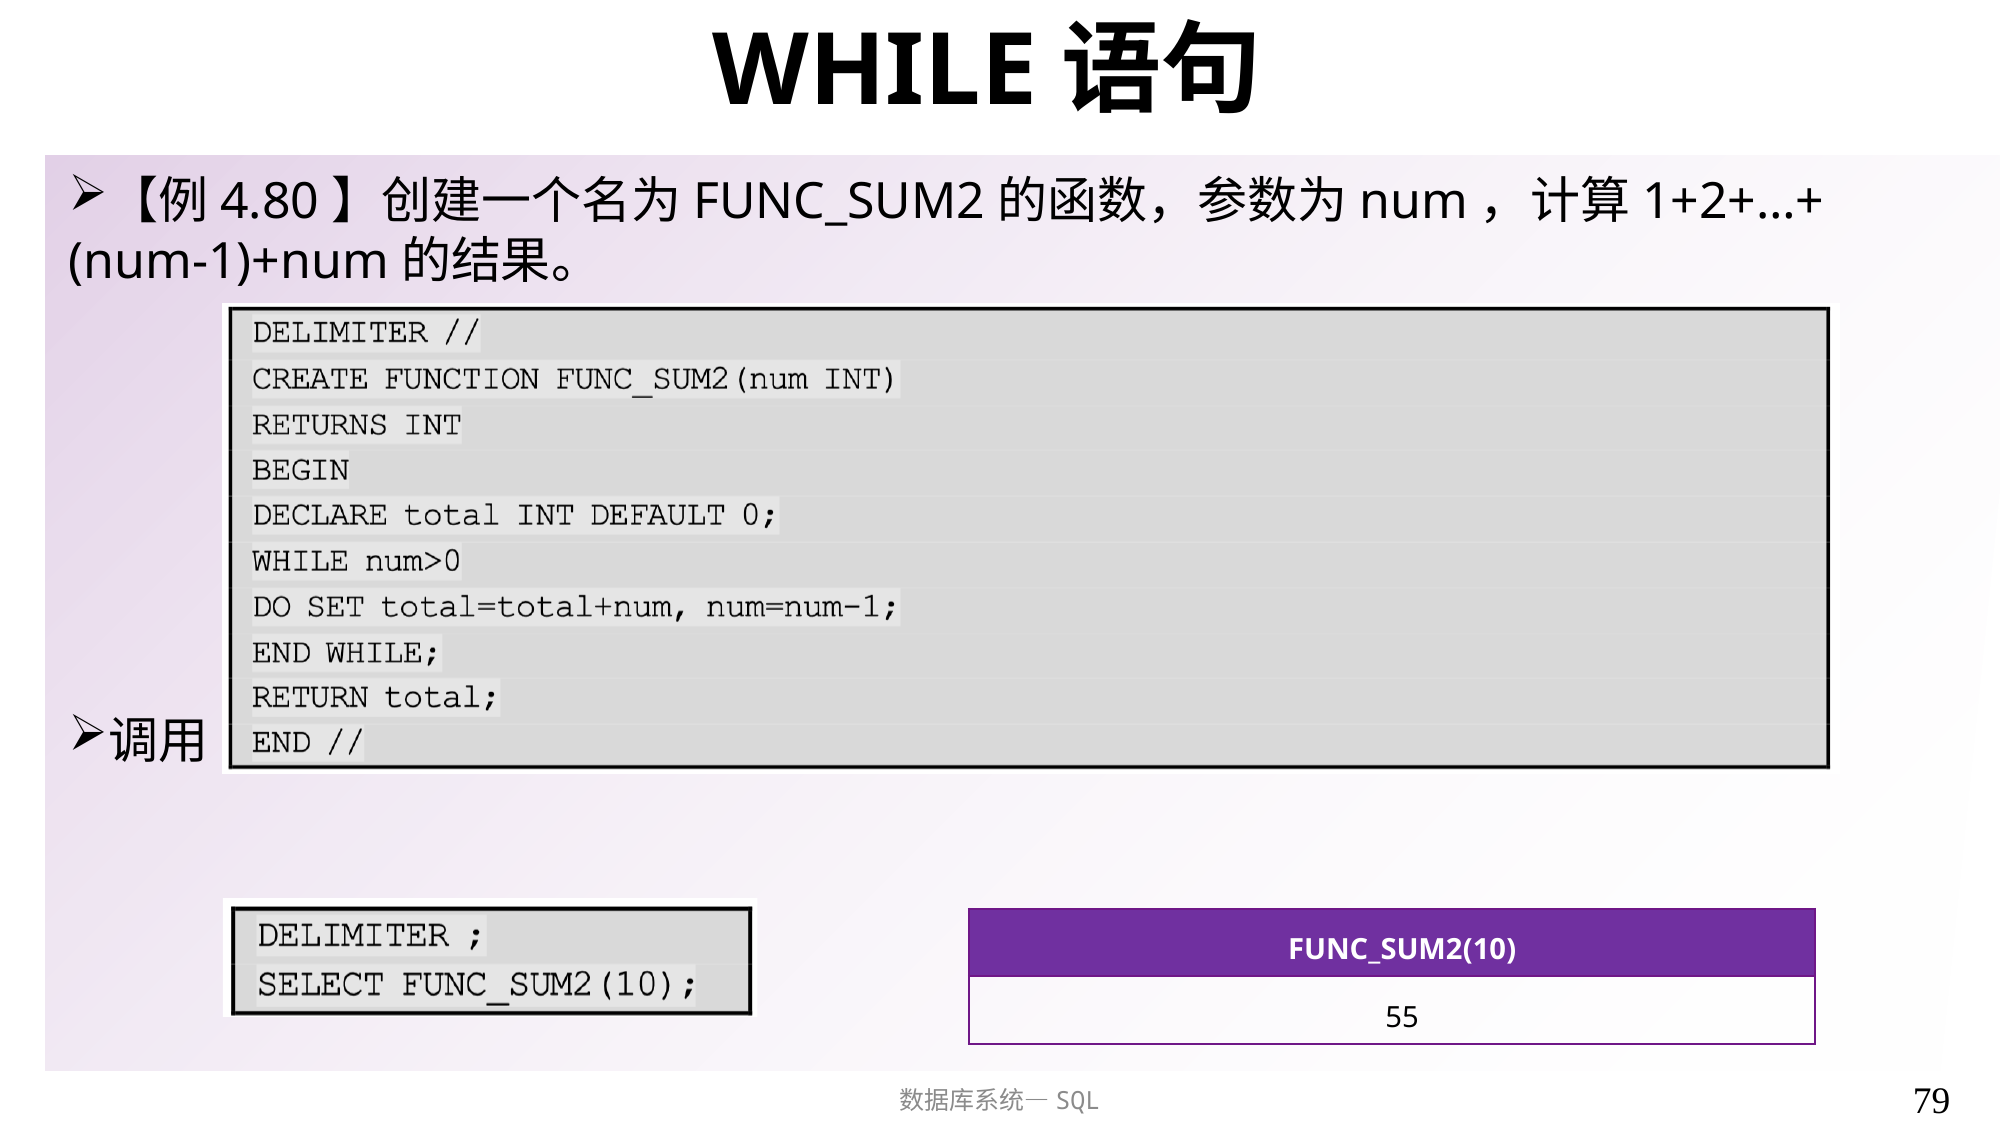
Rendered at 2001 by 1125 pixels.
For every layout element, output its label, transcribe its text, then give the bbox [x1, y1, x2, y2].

footer 数据库系统—SQL [662, 1073, 1338, 1125]
picture [222, 303, 1840, 775]
table_cell 55 [970, 977, 1814, 1043]
slide_number 79 [1898, 1069, 2000, 1125]
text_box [222, 897, 758, 1018]
list 【例4.80】创建一个名为FUNC_SUM2的函数，参数为num，计算1+2+…+(num-1)+num的结果。 调用FUNC_SUM2函数，参数为10。 [53, 161, 1957, 1081]
text_box [43, 153, 2000, 1074]
table_header FUNC_SUM2(10) [970, 910, 1814, 975]
title WHILE语句 [159, 8, 1815, 121]
